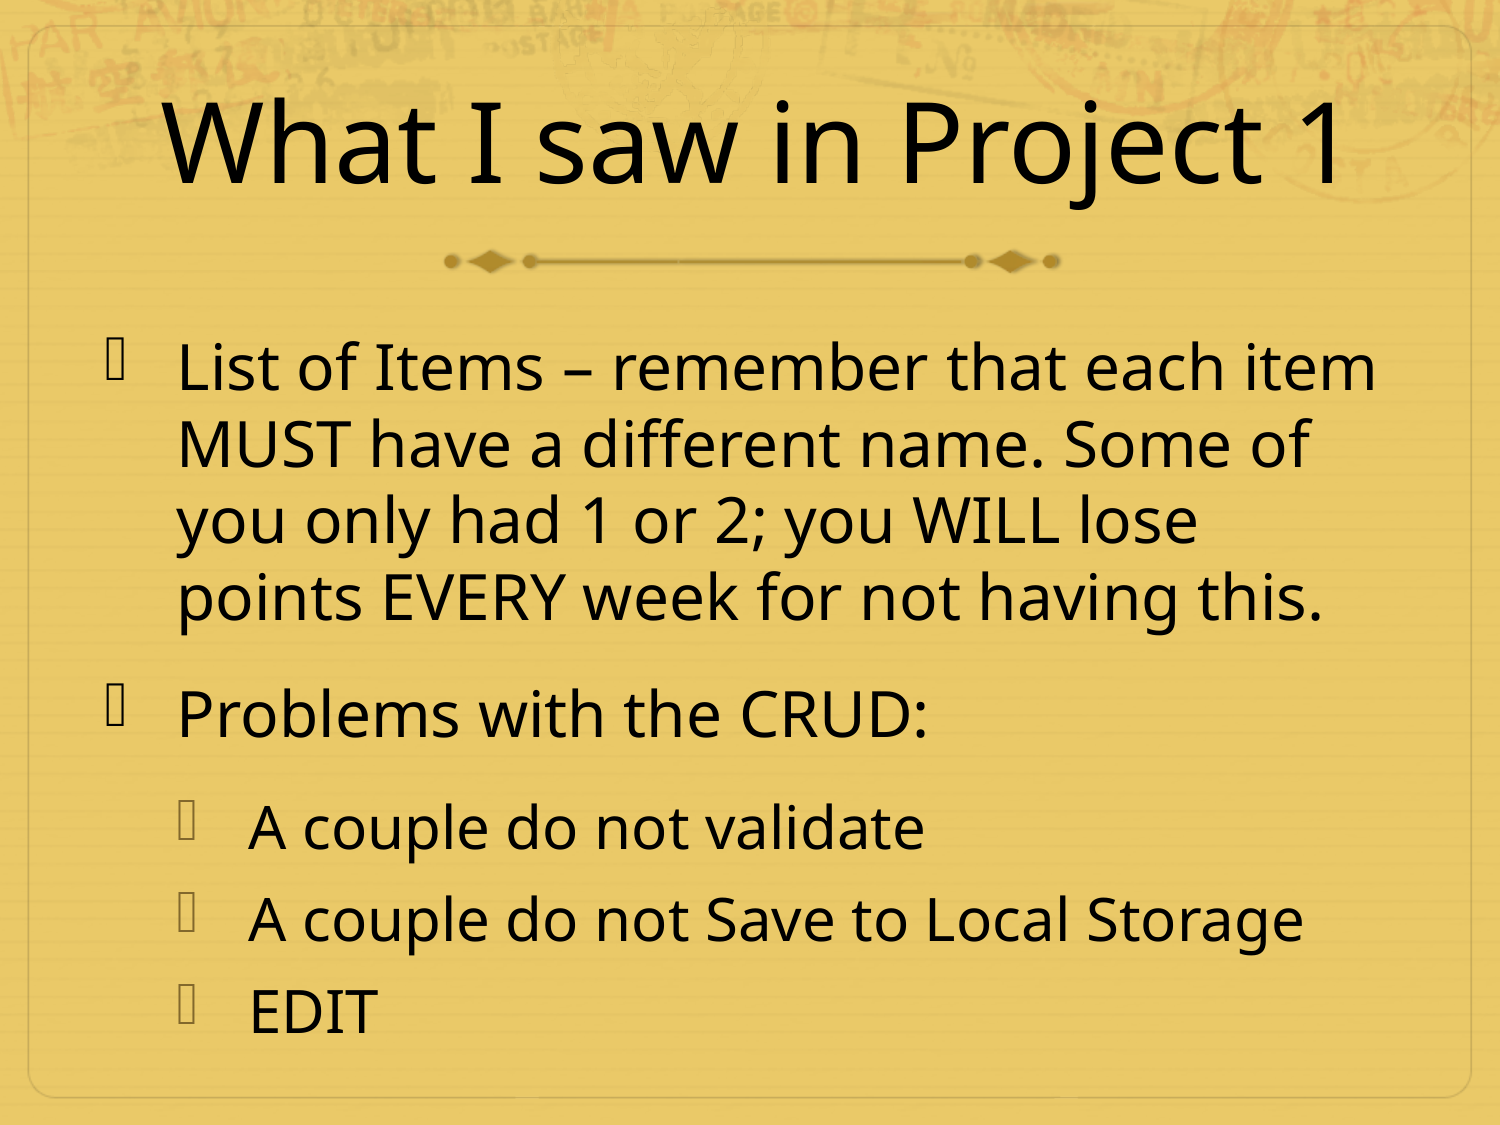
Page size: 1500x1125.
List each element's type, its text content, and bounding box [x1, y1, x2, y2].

list List of Items – remember that each item MUST have a different name. Some of you only had 1 or 2; you WILL lose points EVERY week for not having this. Problems with the CRUD: A couple do not validate A couple do not Save to Local Storage EDIT [89, 318, 1403, 1078]
title What I saw in Project 1 [43, 45, 1475, 233]
picture [0, 0, 1500, 1125]
